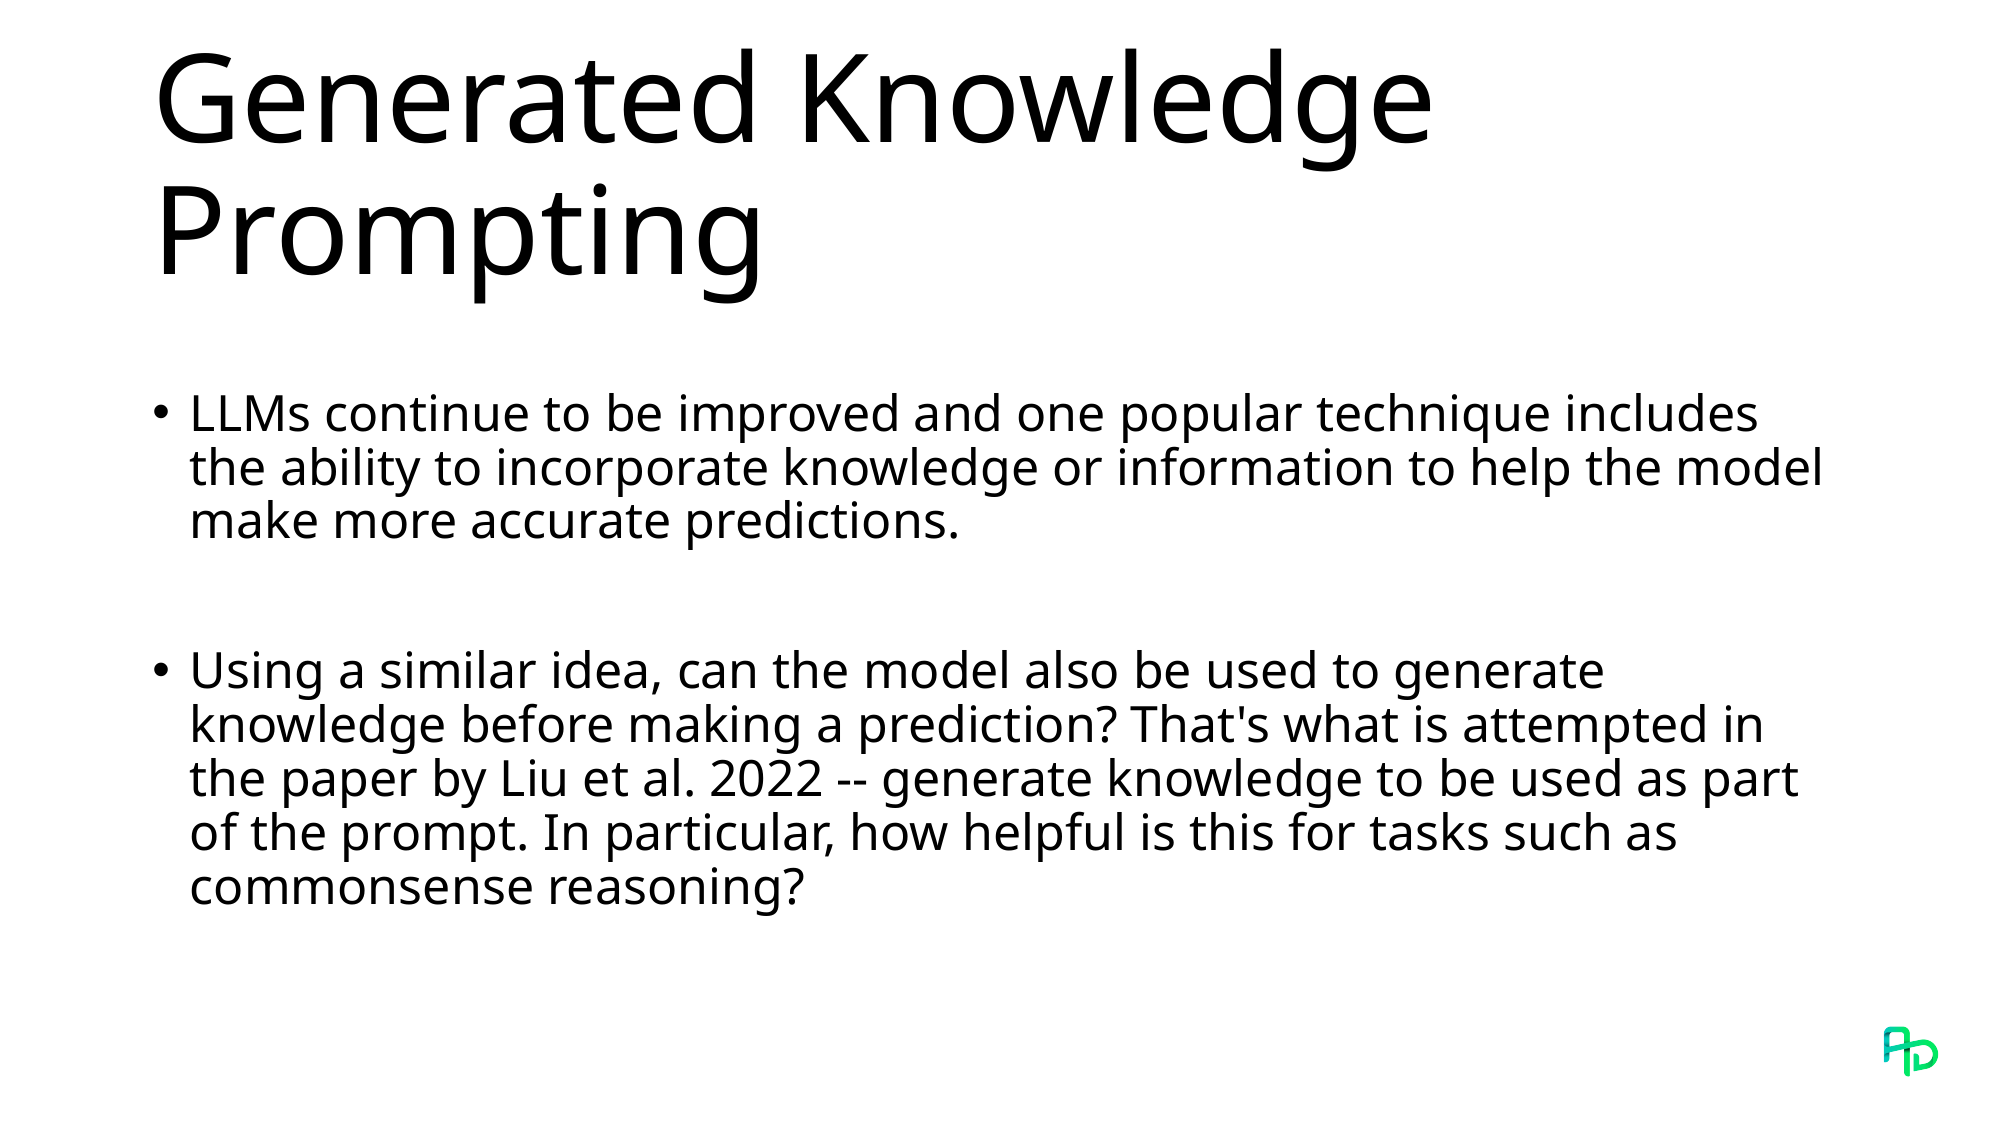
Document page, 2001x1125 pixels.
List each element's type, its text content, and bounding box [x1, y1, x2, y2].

title Generated Knowledge Prompting [137, 59, 1863, 278]
picture [1875, 1015, 1947, 1088]
list LLMs continue to be improved and one popular technique includes the ability to incorporate knowledge or information to help the model make more accurate predictions. Using a similar idea, can the model also be used to generate knowledge before making a prediction? That's what is attempted in the paper by Liu et al. 2022 -- generate knowledge to be used as part of the prompt. In particular, how helpful is this for tasks such as commonsense reasoning? [137, 299, 1863, 1014]
